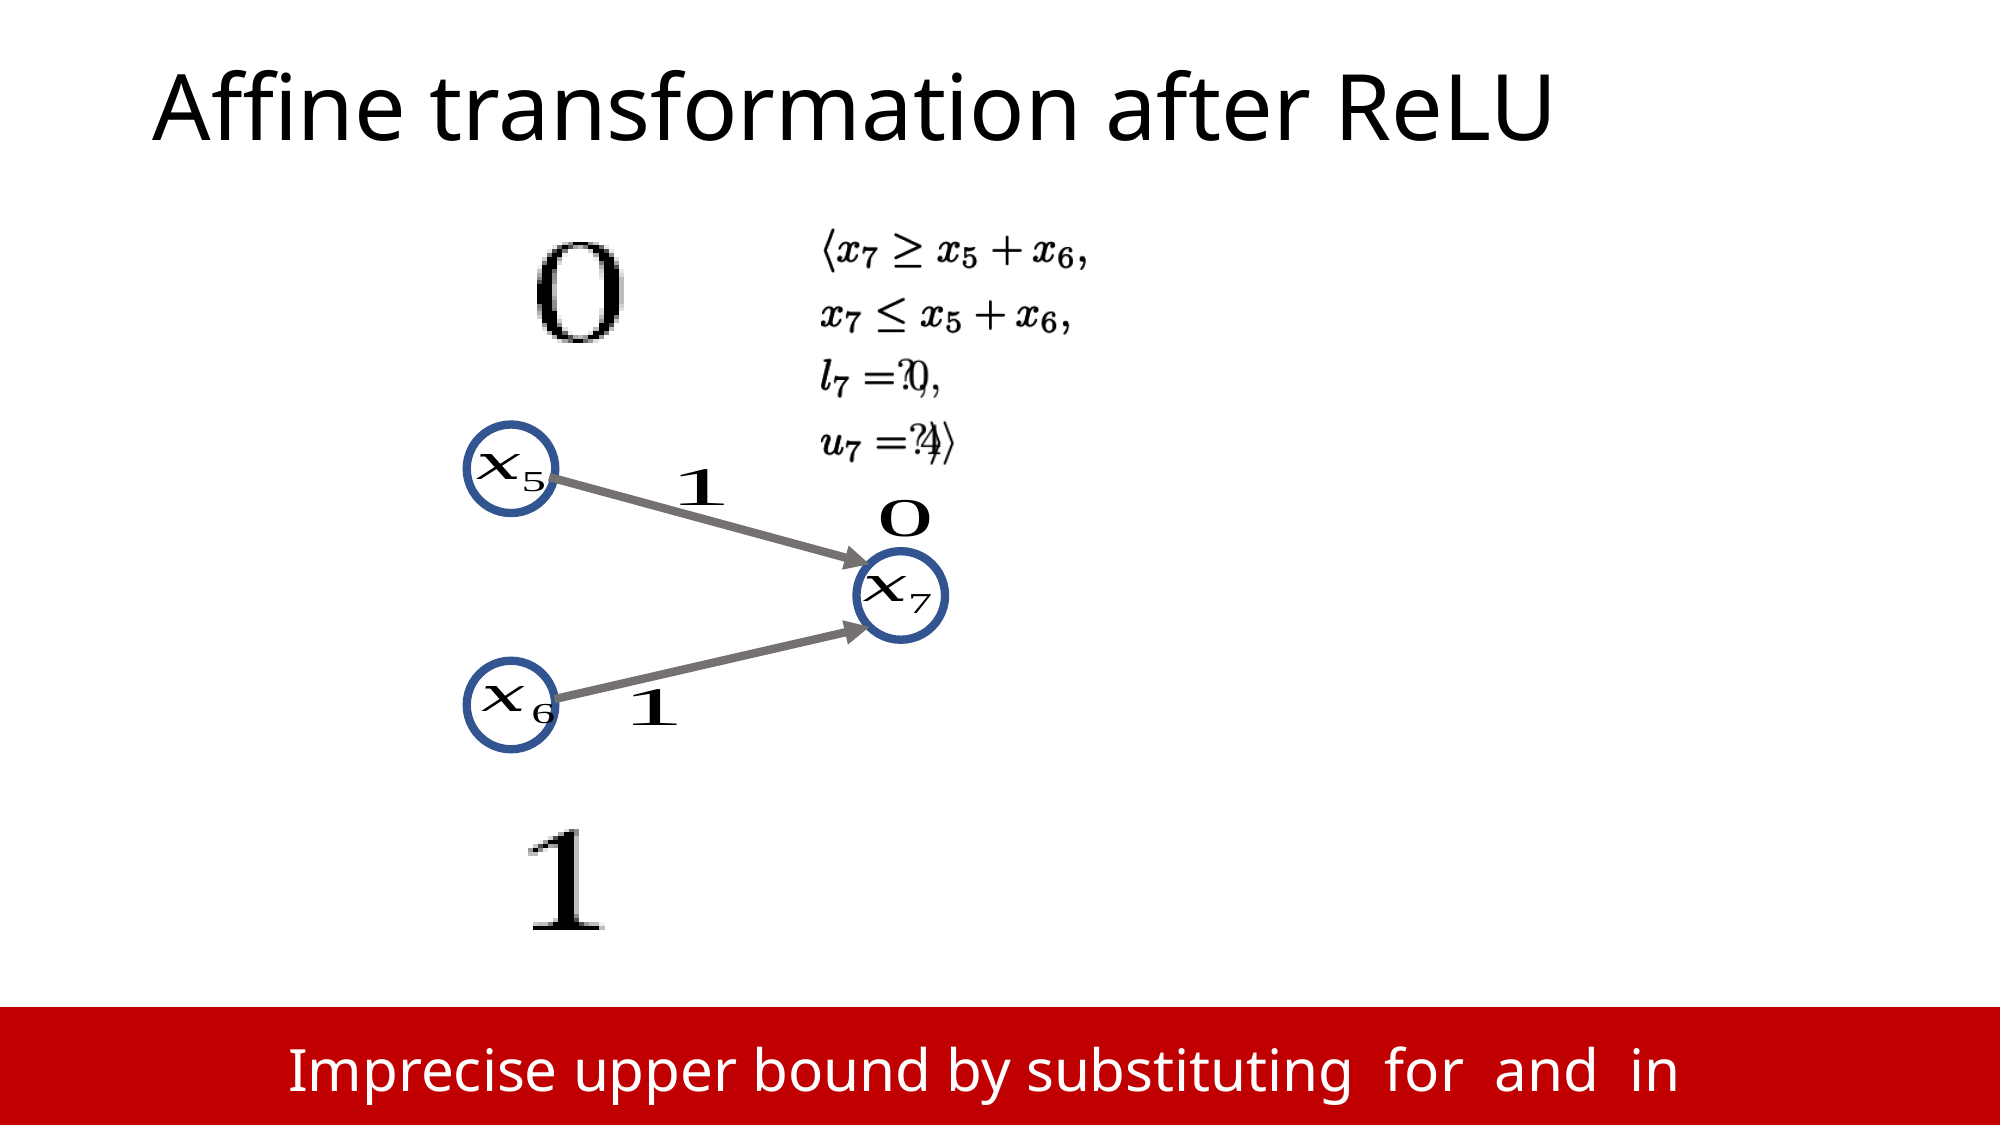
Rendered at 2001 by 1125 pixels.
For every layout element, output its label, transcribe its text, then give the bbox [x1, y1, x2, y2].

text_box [549, 477, 870, 565]
text_box [465, 423, 557, 515]
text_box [554, 626, 870, 700]
slide_number 20 [1412, 1042, 1863, 1103]
picture [405, 763, 719, 1000]
text_box [465, 659, 557, 751]
title Affine transformation after ReLU [137, 1, 1863, 219]
picture [821, 228, 1086, 465]
picture [424, 176, 738, 413]
text_box [855, 550, 947, 641]
